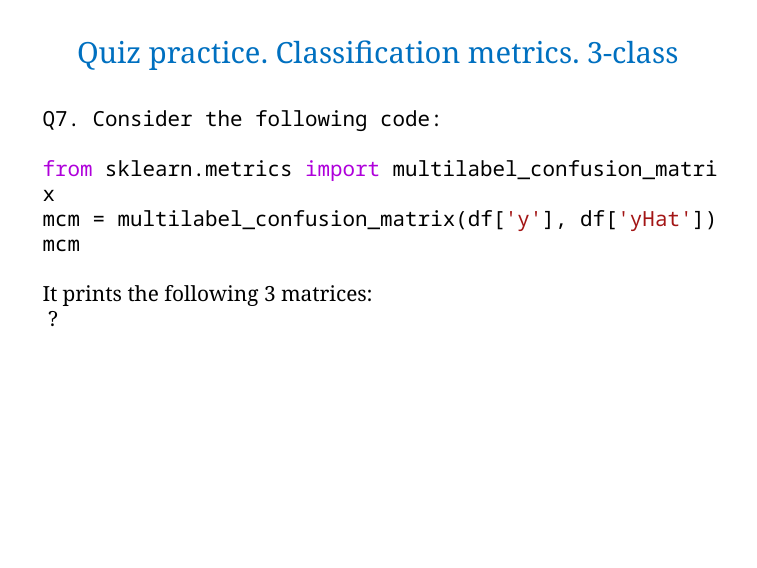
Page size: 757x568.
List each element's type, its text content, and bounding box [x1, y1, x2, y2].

text_box Q7. Consider the following code: from sklearn.metrics import multilabel_confusion_matrix mcm = multilabel_confusion_matrix(df['y'], df['yHat']) mcm It prints the following 3 matrices: ? [27, 98, 734, 339]
title Quiz practice. Classification metrics. 3-class [0, 34, 757, 70]
